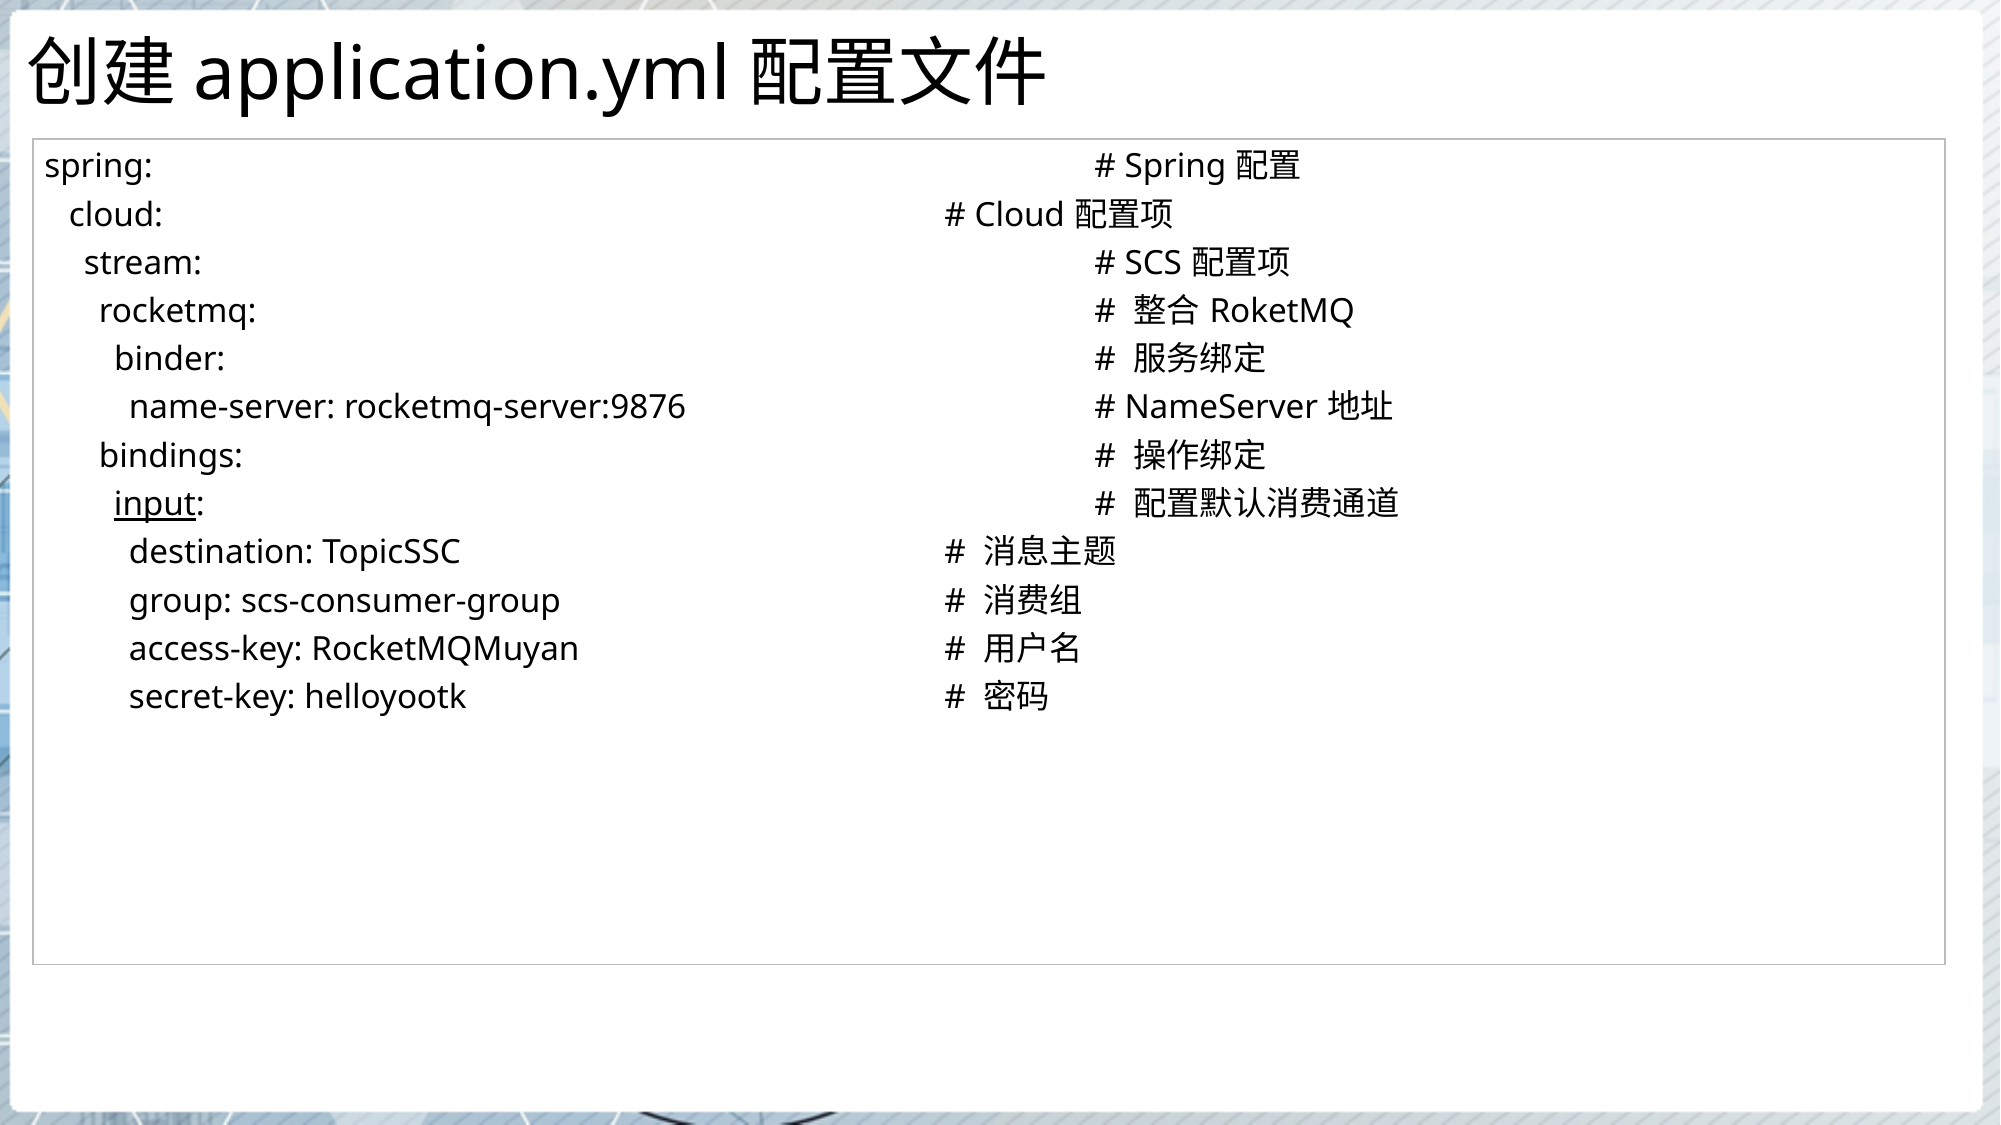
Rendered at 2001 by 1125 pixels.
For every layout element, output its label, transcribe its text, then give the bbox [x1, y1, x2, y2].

table_header spring: # Spring配置 cloud: # Cloud配置项 stream: # SCS配置项 rocketmq: # 整合RoketMQ binder: # 服务绑定 name-server: rocketmq-server:9876 # NameServer地址 bindings: # 操作绑定 input: # 配置默认消费通道 destination: TopicSSC # 消息主题 group: scs-consumer-group # 消费组 access-key: RocketMQMuyan # 用户名 secret-key: helloyootk # 密码 [34, 140, 1944, 964]
title 创建application.yml配置文件 [11, 11, 1983, 140]
picture [0, 0, 2000, 1125]
